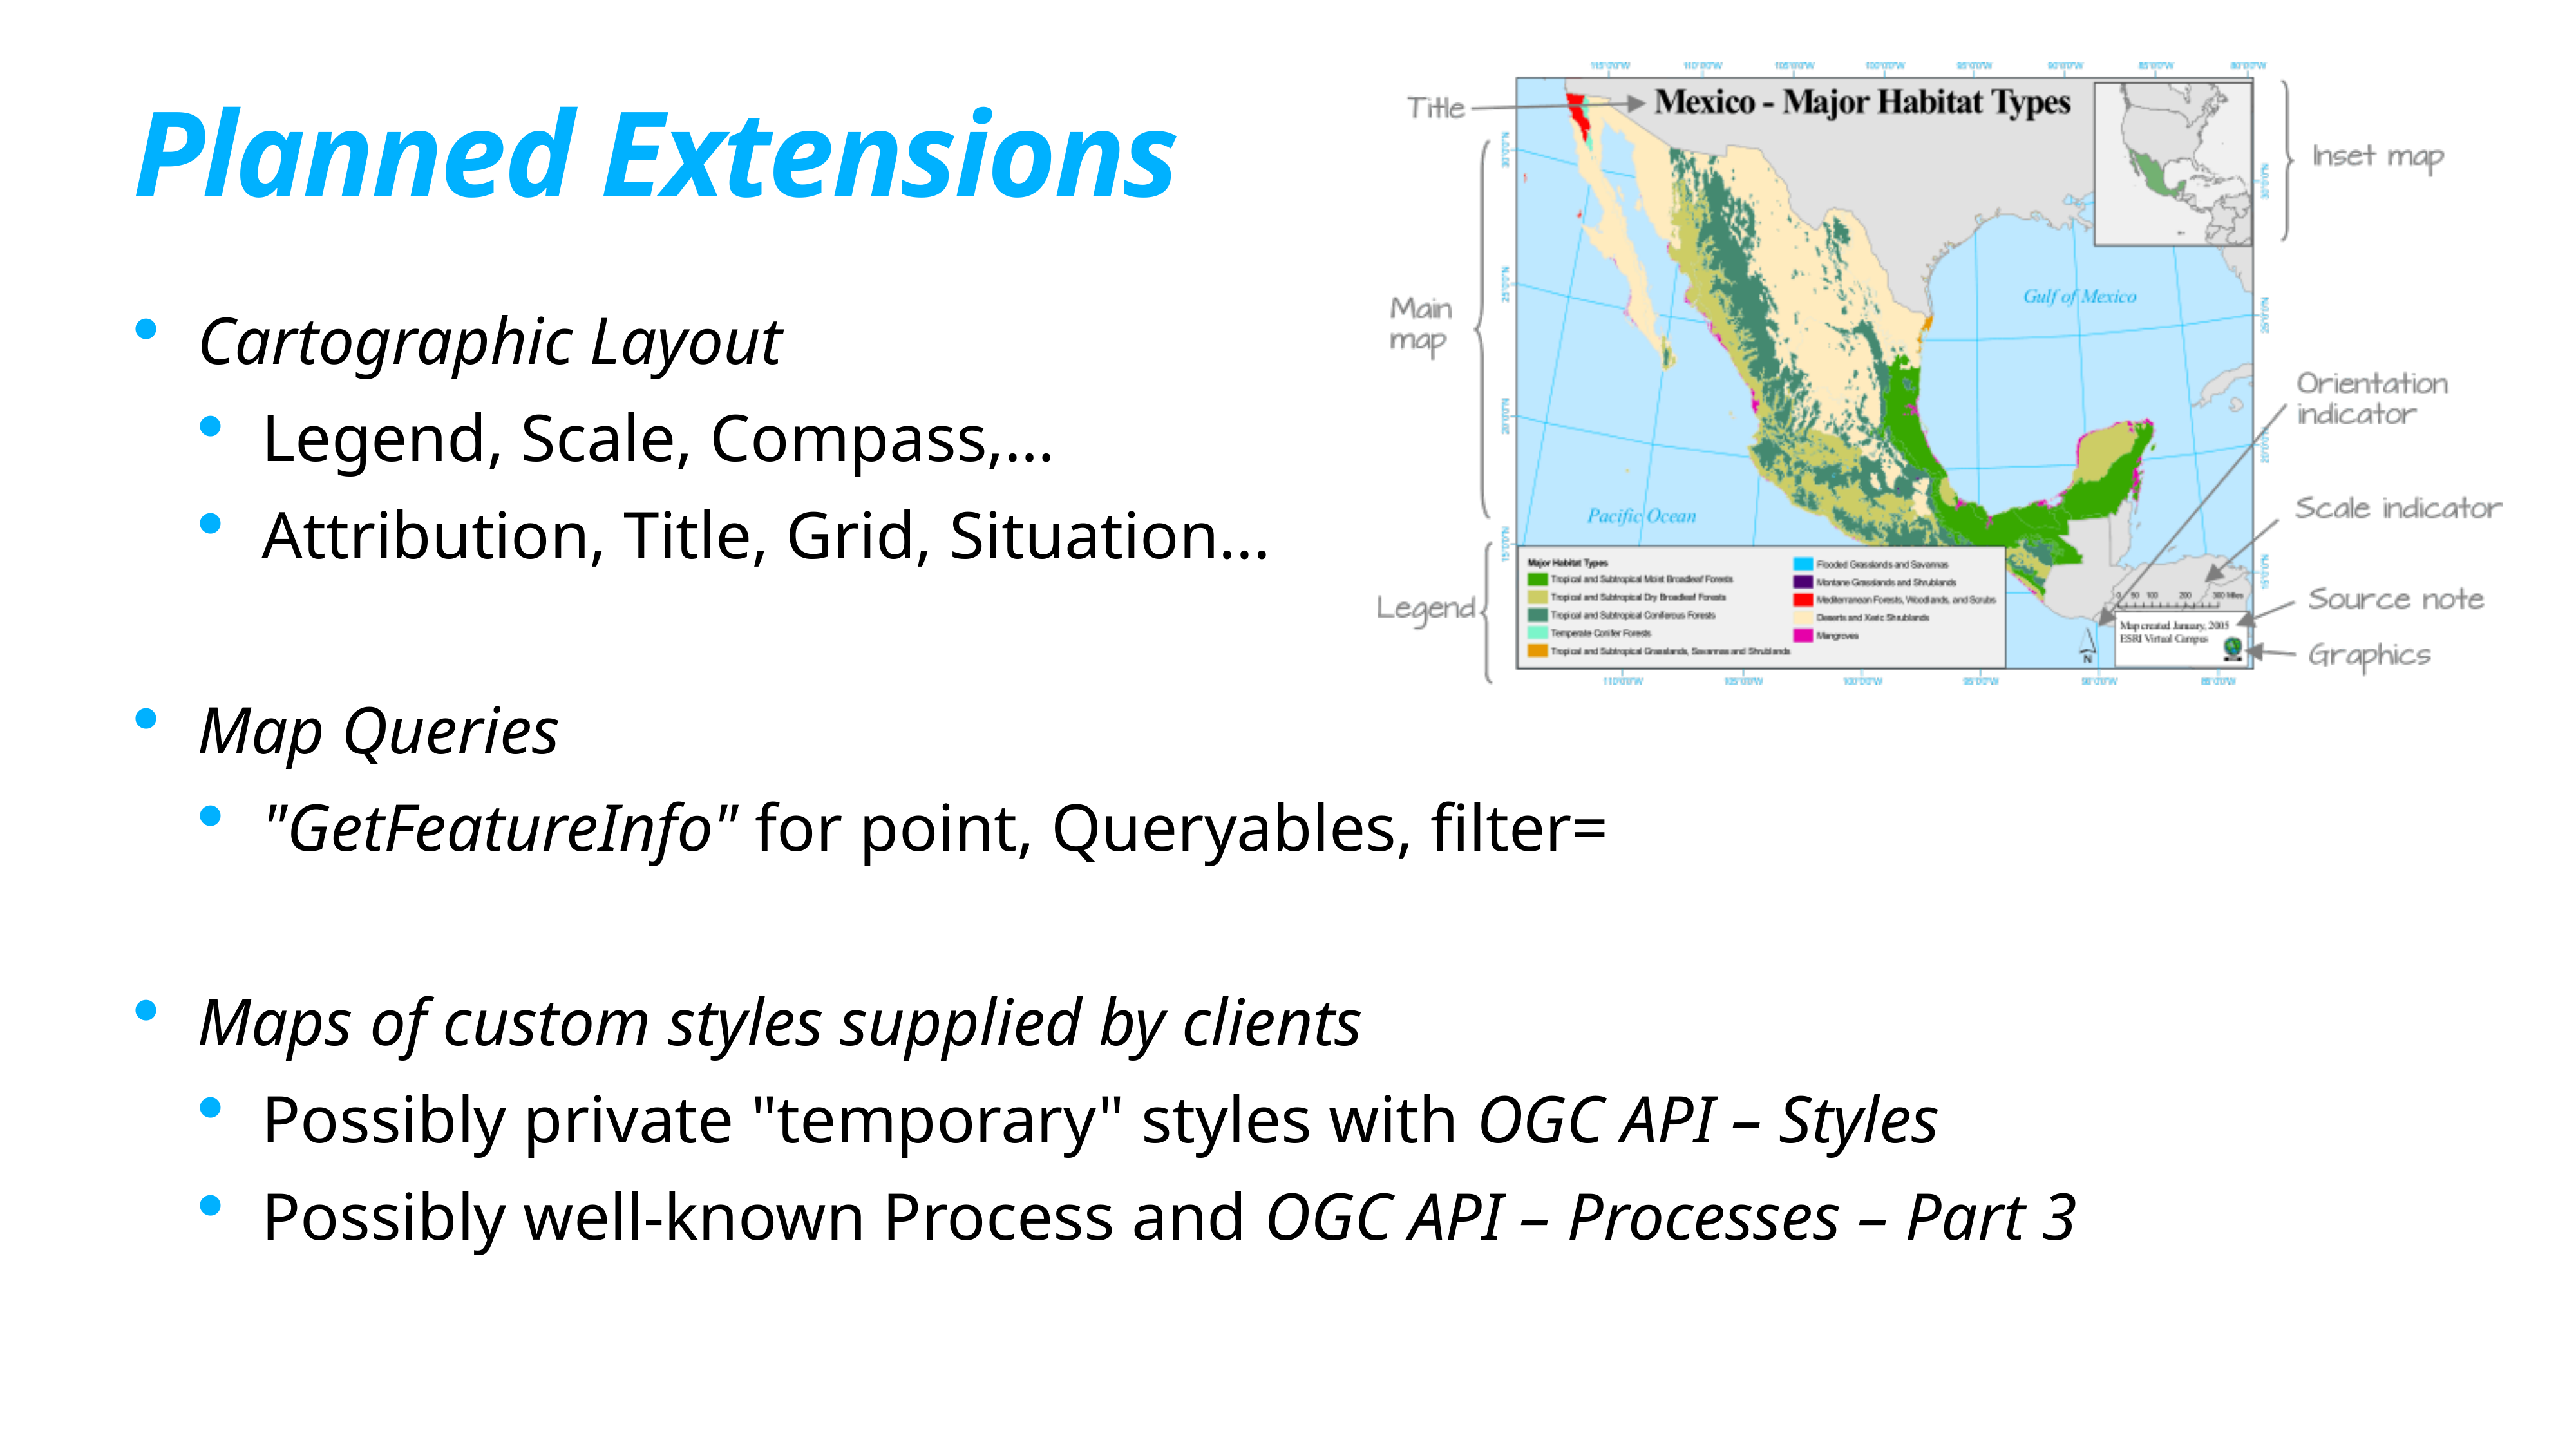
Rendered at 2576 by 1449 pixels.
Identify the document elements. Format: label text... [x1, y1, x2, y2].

list Cartographic Layout Legend, Scale, Compass,… Attribution, Title, Grid, Situation... Map Queries "GetFeatureInfo" for point, Queryables, filter= Maps of custom styles supplied by clients Possibly private "temporary" styles with OGC API – Styles Possibly well-known Process and OGC API – Processes – Part 3 [127, 294, 2449, 1321]
title Planned Extensions [127, 100, 1378, 252]
picture [1378, 62, 2503, 685]
